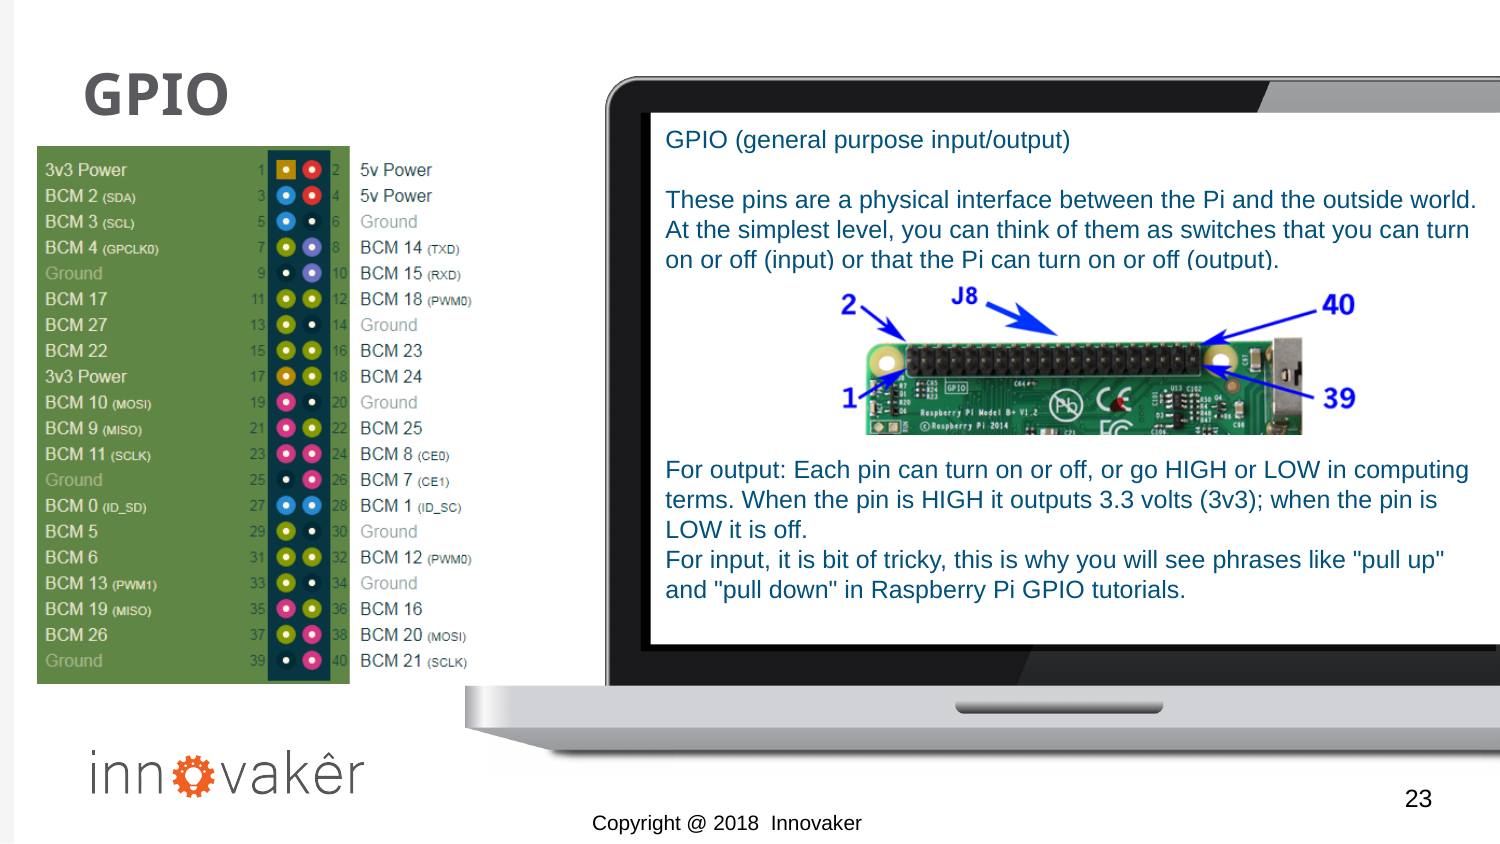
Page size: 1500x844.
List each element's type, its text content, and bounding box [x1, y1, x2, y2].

picture [92, 750, 365, 798]
picture [37, 75, 1500, 774]
text_box Copyright @ 2018 Innovaker [561, 807, 893, 837]
text_box GPIO [67, 42, 1248, 145]
slide_number 23 [1389, 782, 1480, 830]
